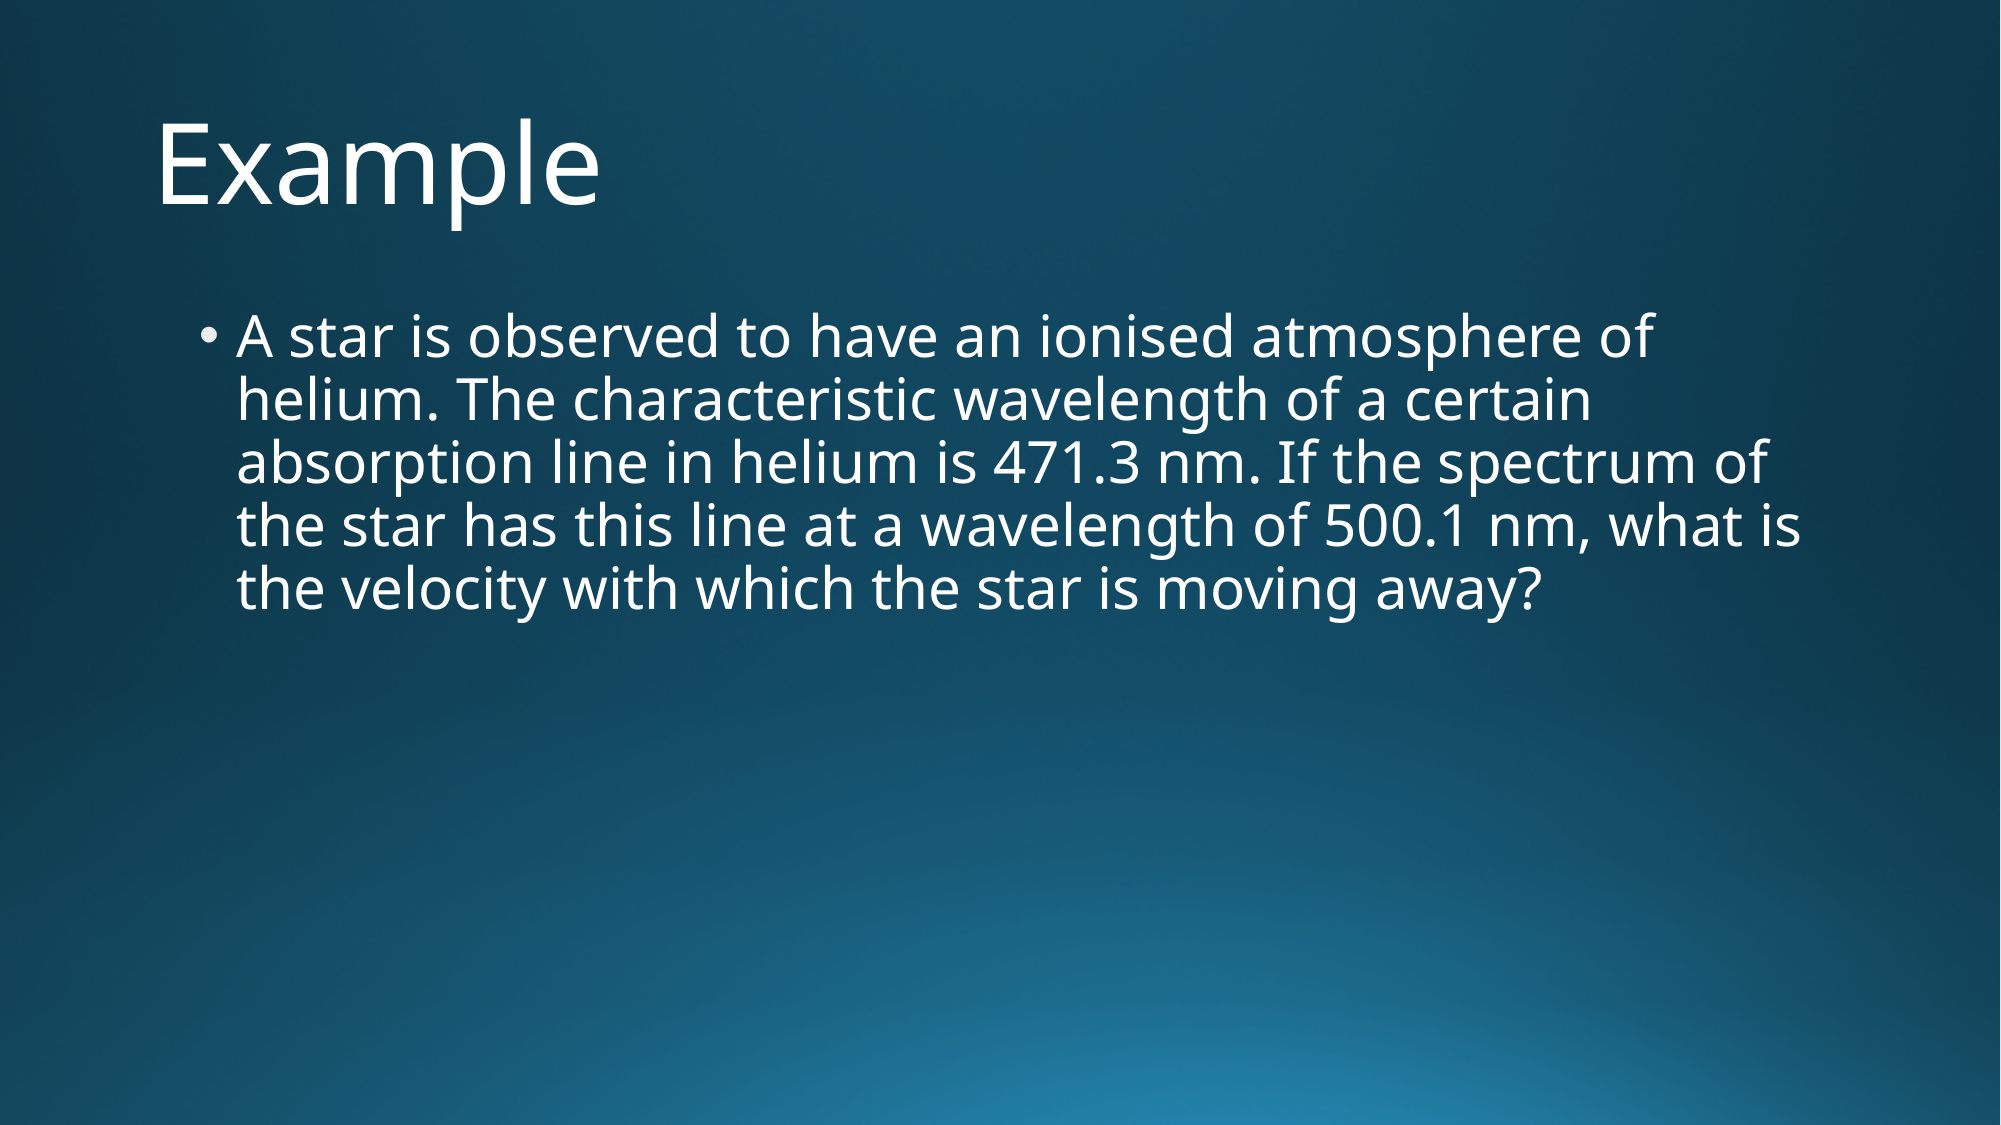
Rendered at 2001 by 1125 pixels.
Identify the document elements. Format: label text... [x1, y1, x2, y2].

title Example [137, 59, 1863, 278]
picture [0, 0, 2001, 1125]
